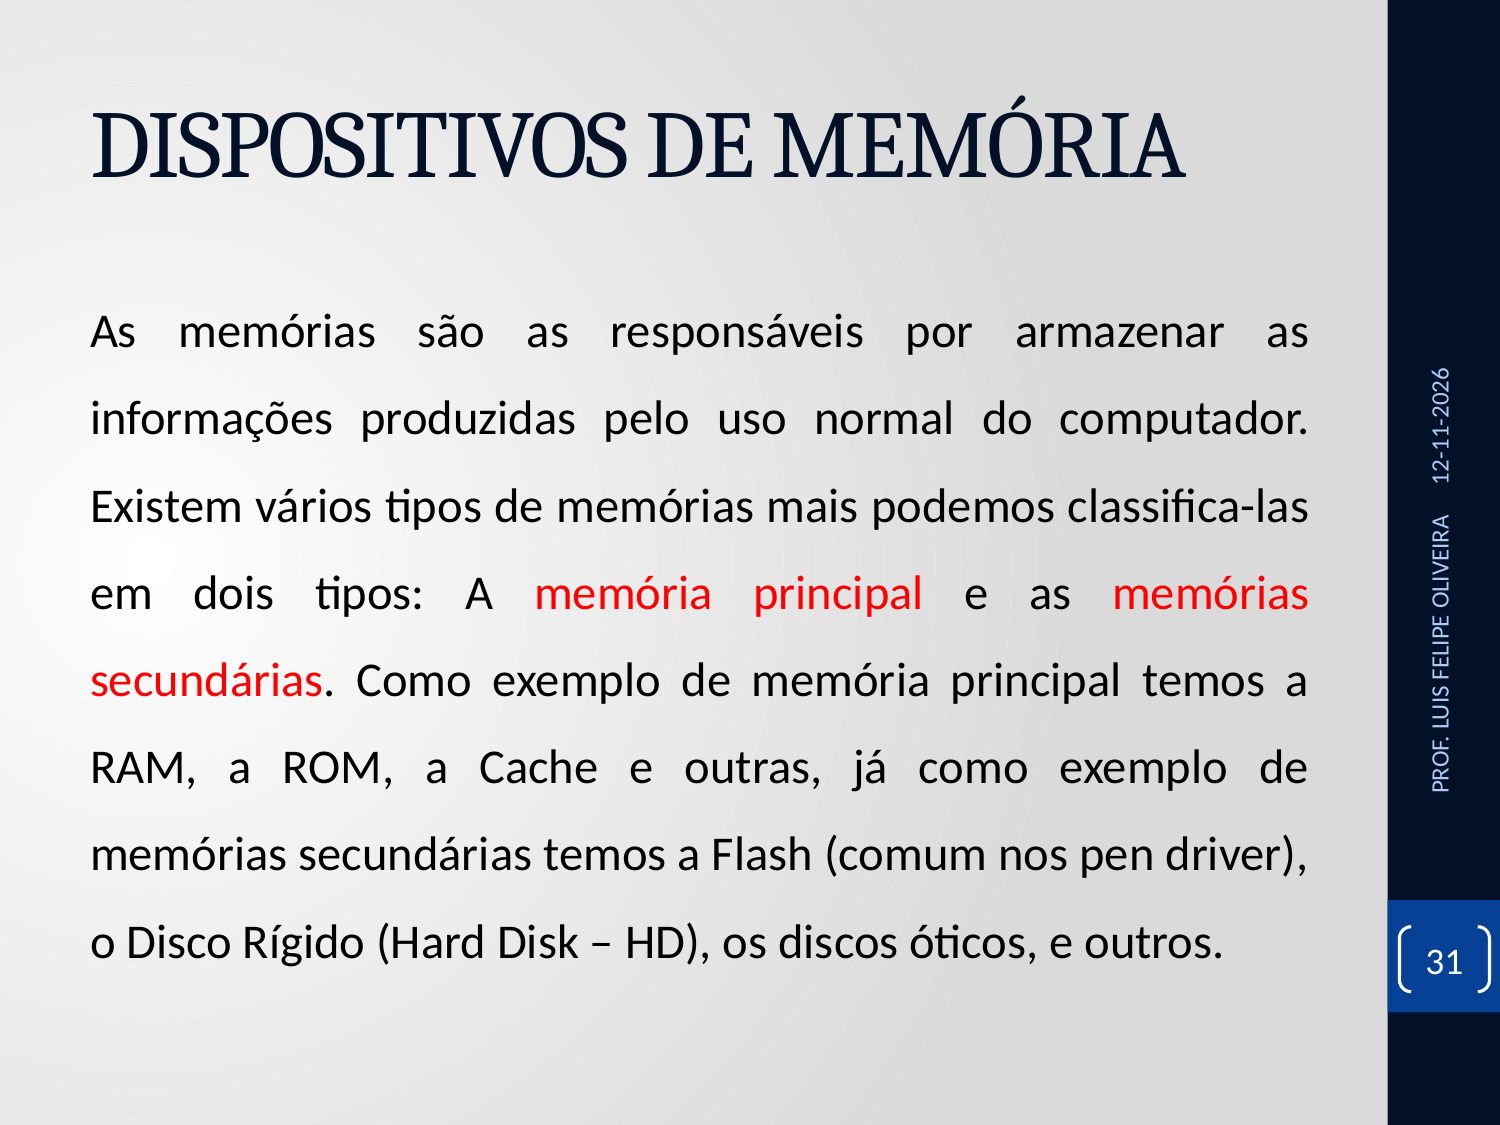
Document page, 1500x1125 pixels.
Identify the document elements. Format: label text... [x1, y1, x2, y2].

title DISPOSITIVOS DE MEMÓRIA [75, 45, 1325, 233]
list As memórias são as responsáveis por armazenar as informações produzidas pelo uso normal do computador. Existem vários tipos de memórias mais podemos classifica-las em dois tipos: A memória principal e as memórias secundárias. Como exemplo de memória principal temos a RAM, a ROM, a Cache e outras, já como exemplo de memórias secundárias temos a Flash (comum nos pen driver), o Disco Rígido (Hard Disk – HD), os discos óticos, e outros. [75, 262, 1325, 1050]
slide_number 31 [1397, 925, 1492, 994]
footer PROF. LUIS FELIPE OLIVEIRA [1408, 500, 1469, 889]
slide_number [1408, 100, 1469, 500]
